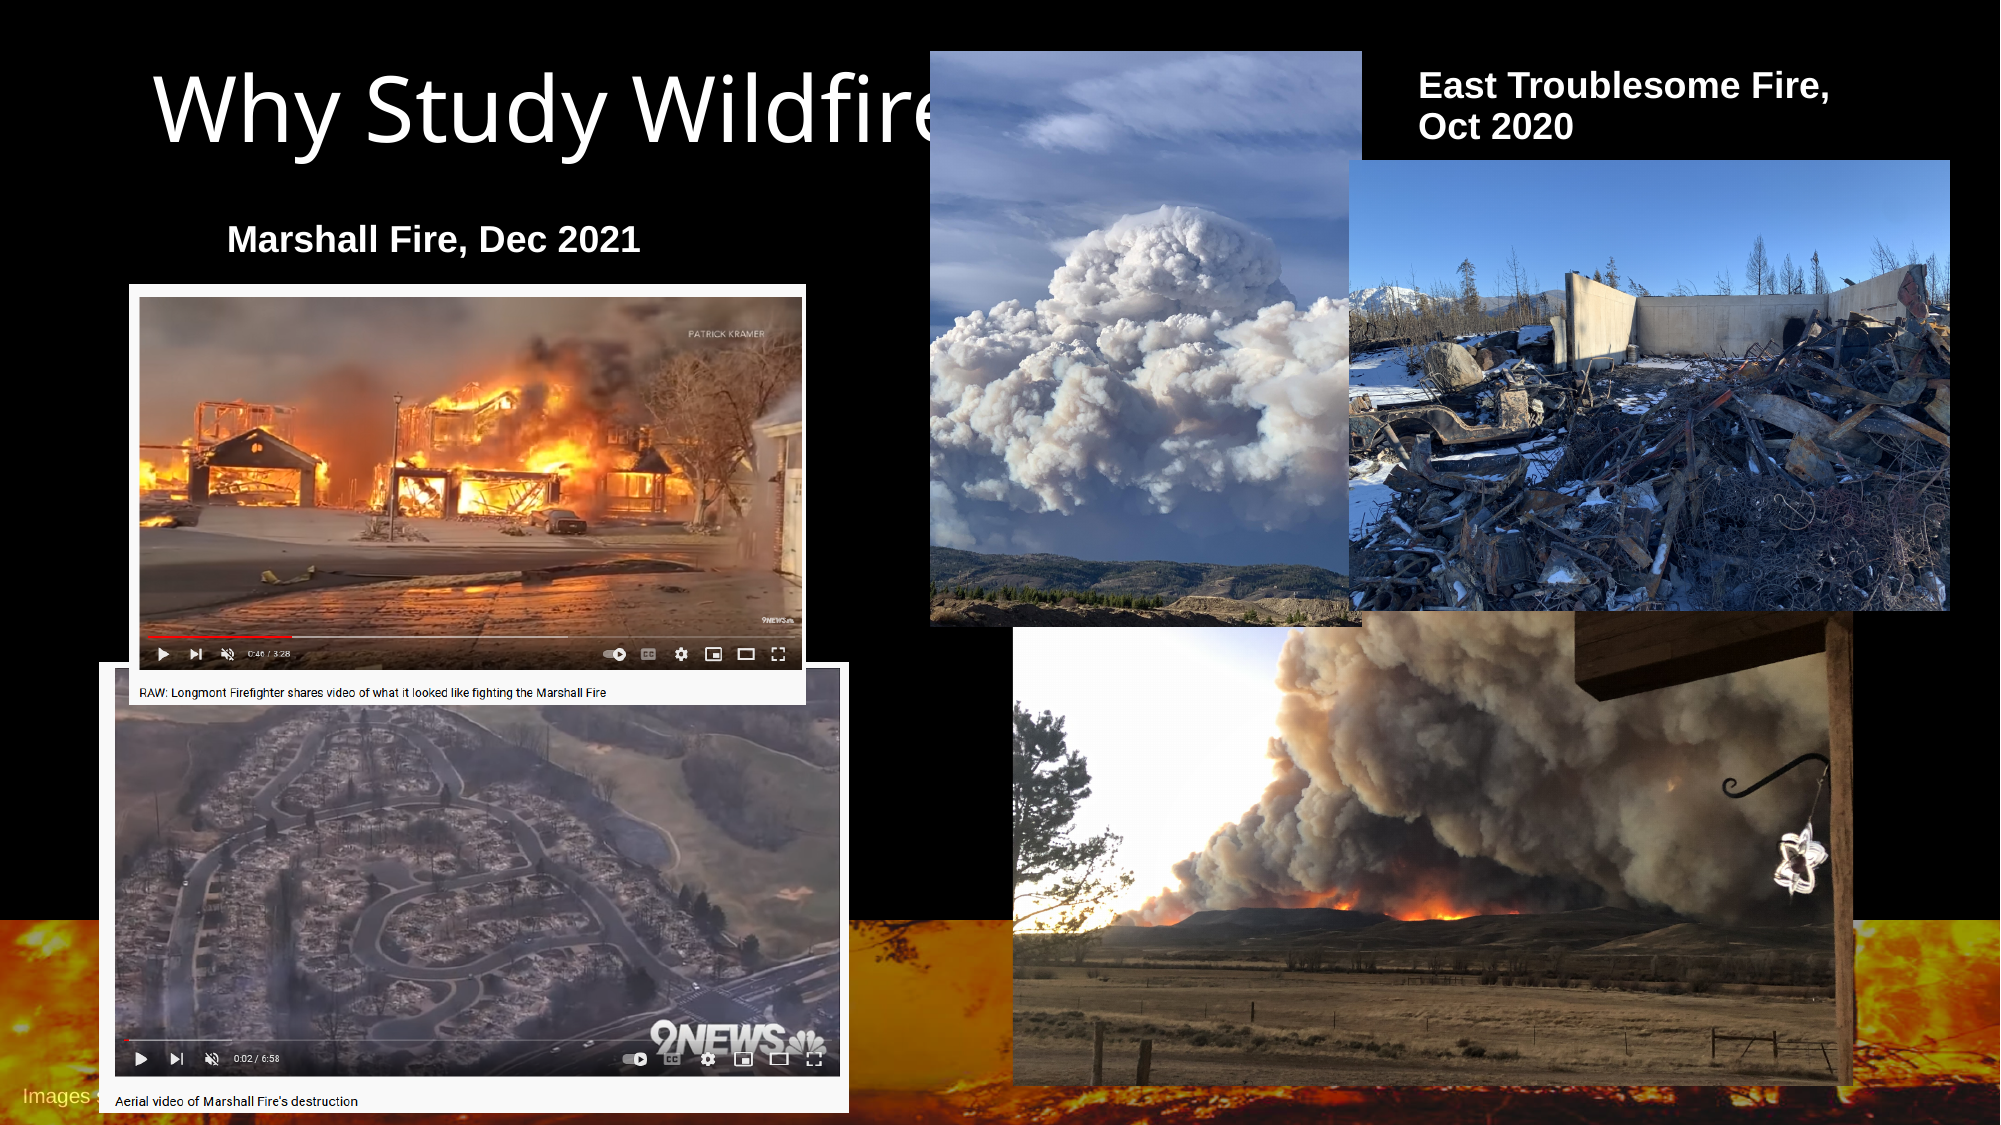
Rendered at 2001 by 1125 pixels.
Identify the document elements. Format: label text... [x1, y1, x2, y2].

text_box Marshall Fire, Dec 2021 [211, 205, 704, 276]
text_box East Troublesome Fire, Oct 2020 [1403, 51, 1896, 159]
title Why Study Wildfires? [137, 18, 1863, 207]
picture [0, 51, 2000, 1125]
